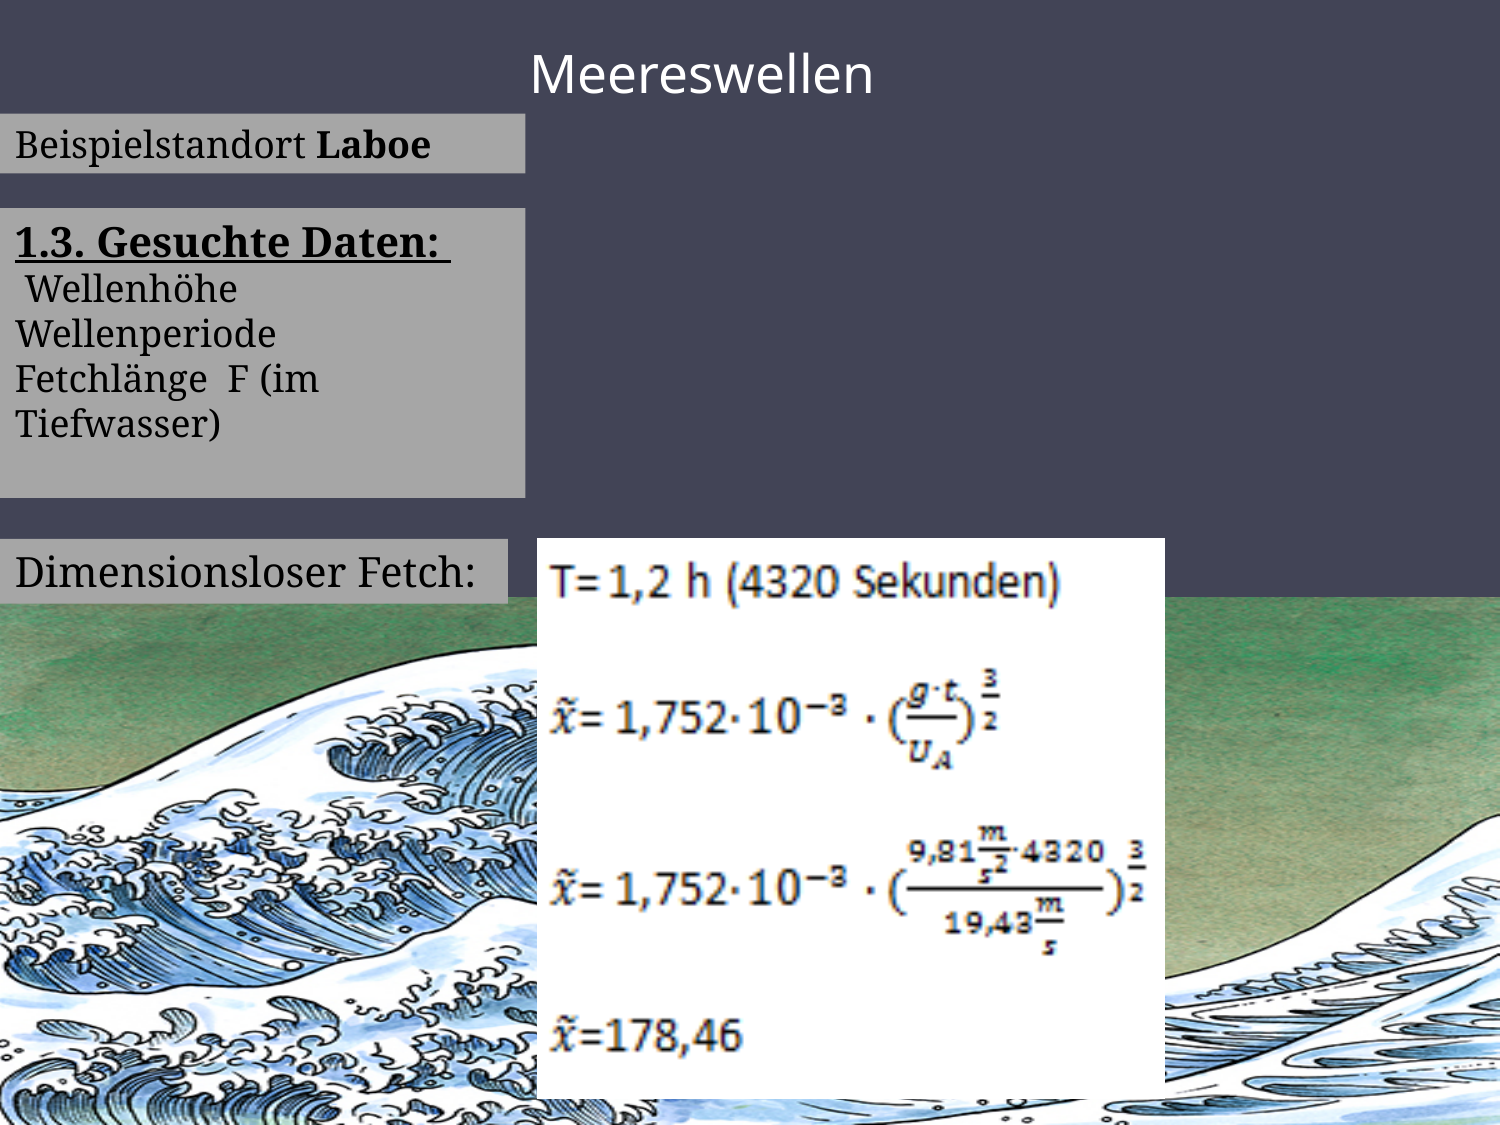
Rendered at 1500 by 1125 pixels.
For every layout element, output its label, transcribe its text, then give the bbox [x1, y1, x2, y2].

title Meereswellen [419, 30, 987, 112]
text_box 1.3. Gesuchte Daten: Wellenhöhe Wellenperiode Fetchlänge F (im Tiefwasser) [0, 208, 526, 498]
text_box Beispielstandort Laboe [0, 113, 526, 174]
text_box Dimensionsloser Fetch: [0, 538, 508, 595]
picture [0, 538, 1500, 1125]
